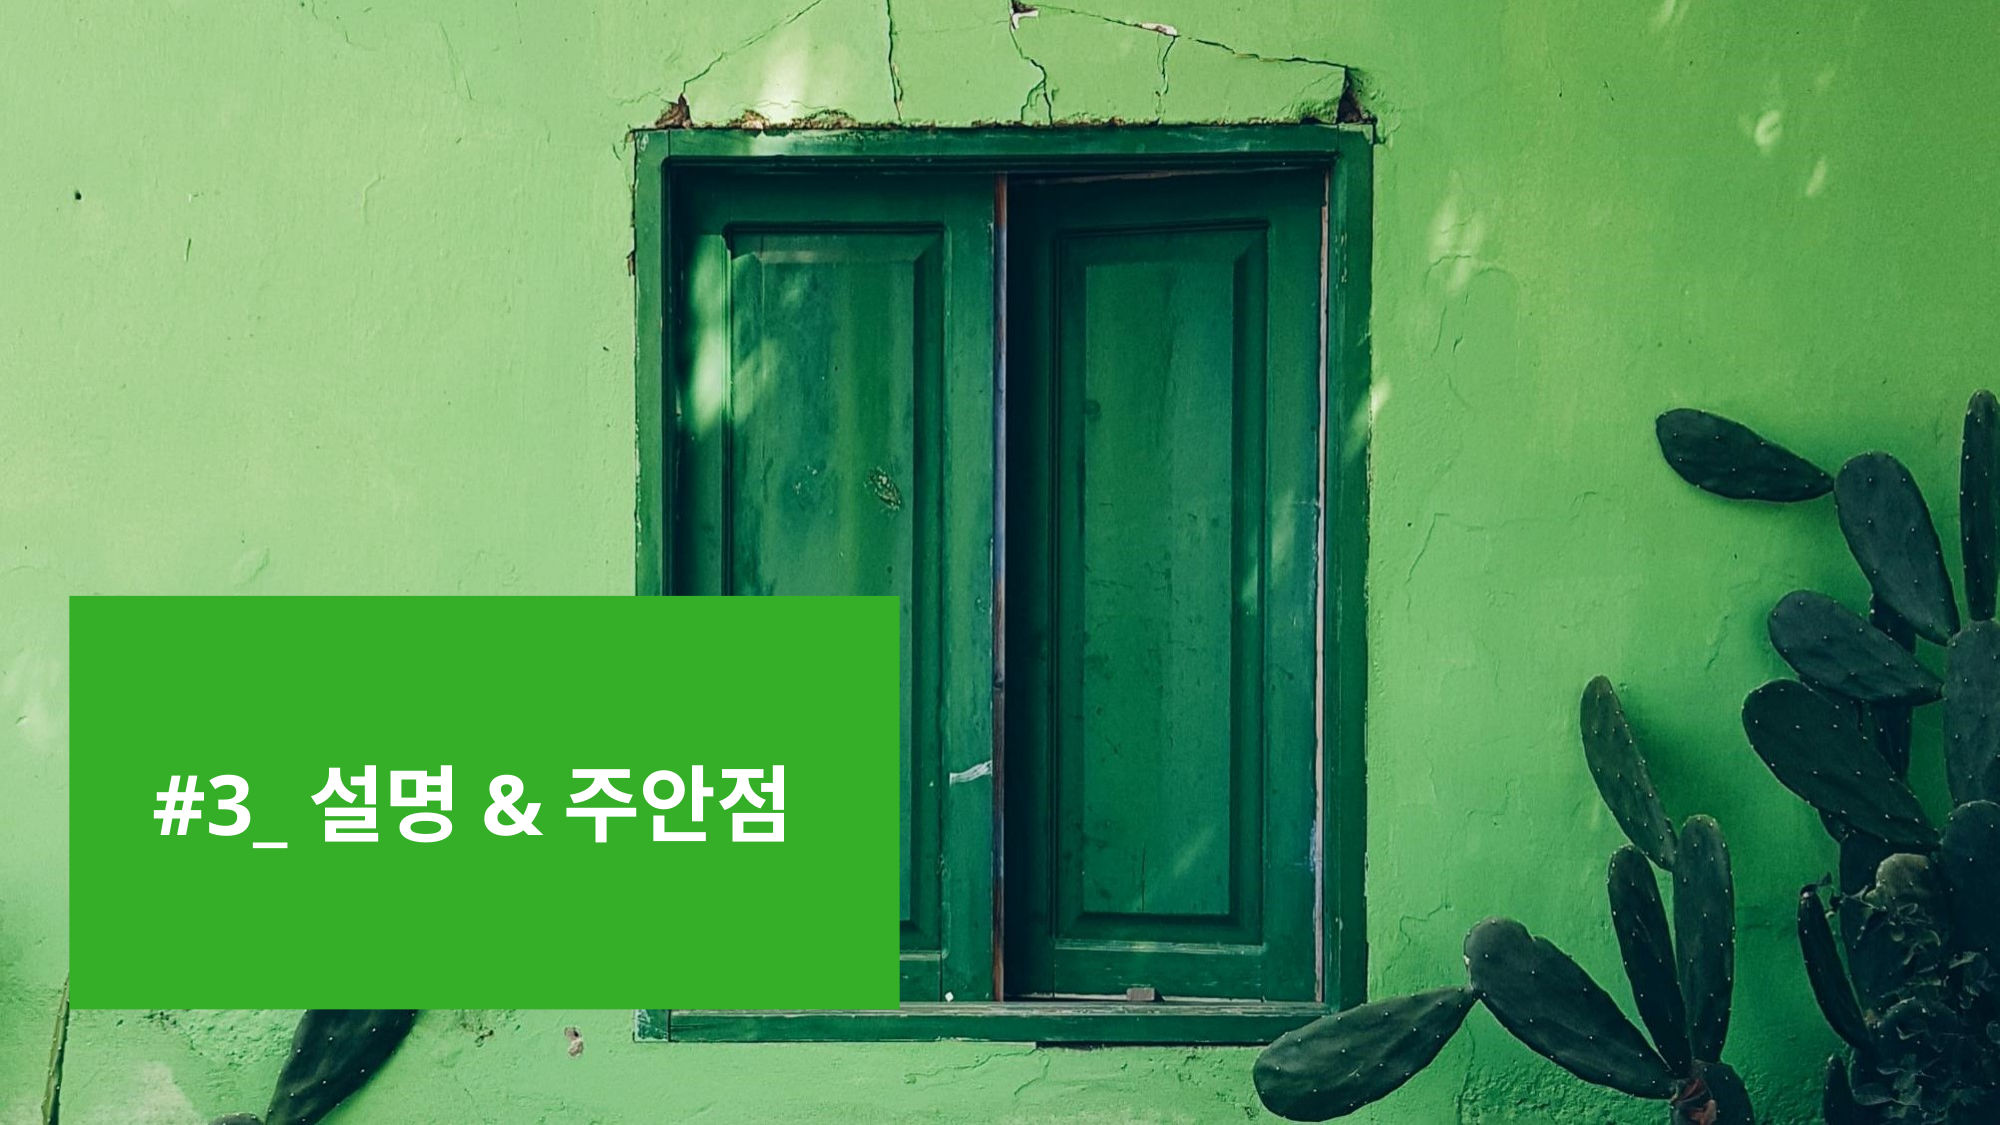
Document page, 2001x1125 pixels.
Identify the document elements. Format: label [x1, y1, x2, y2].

text_box [41, 595, 1046, 1010]
picture [0, 0, 2000, 1125]
